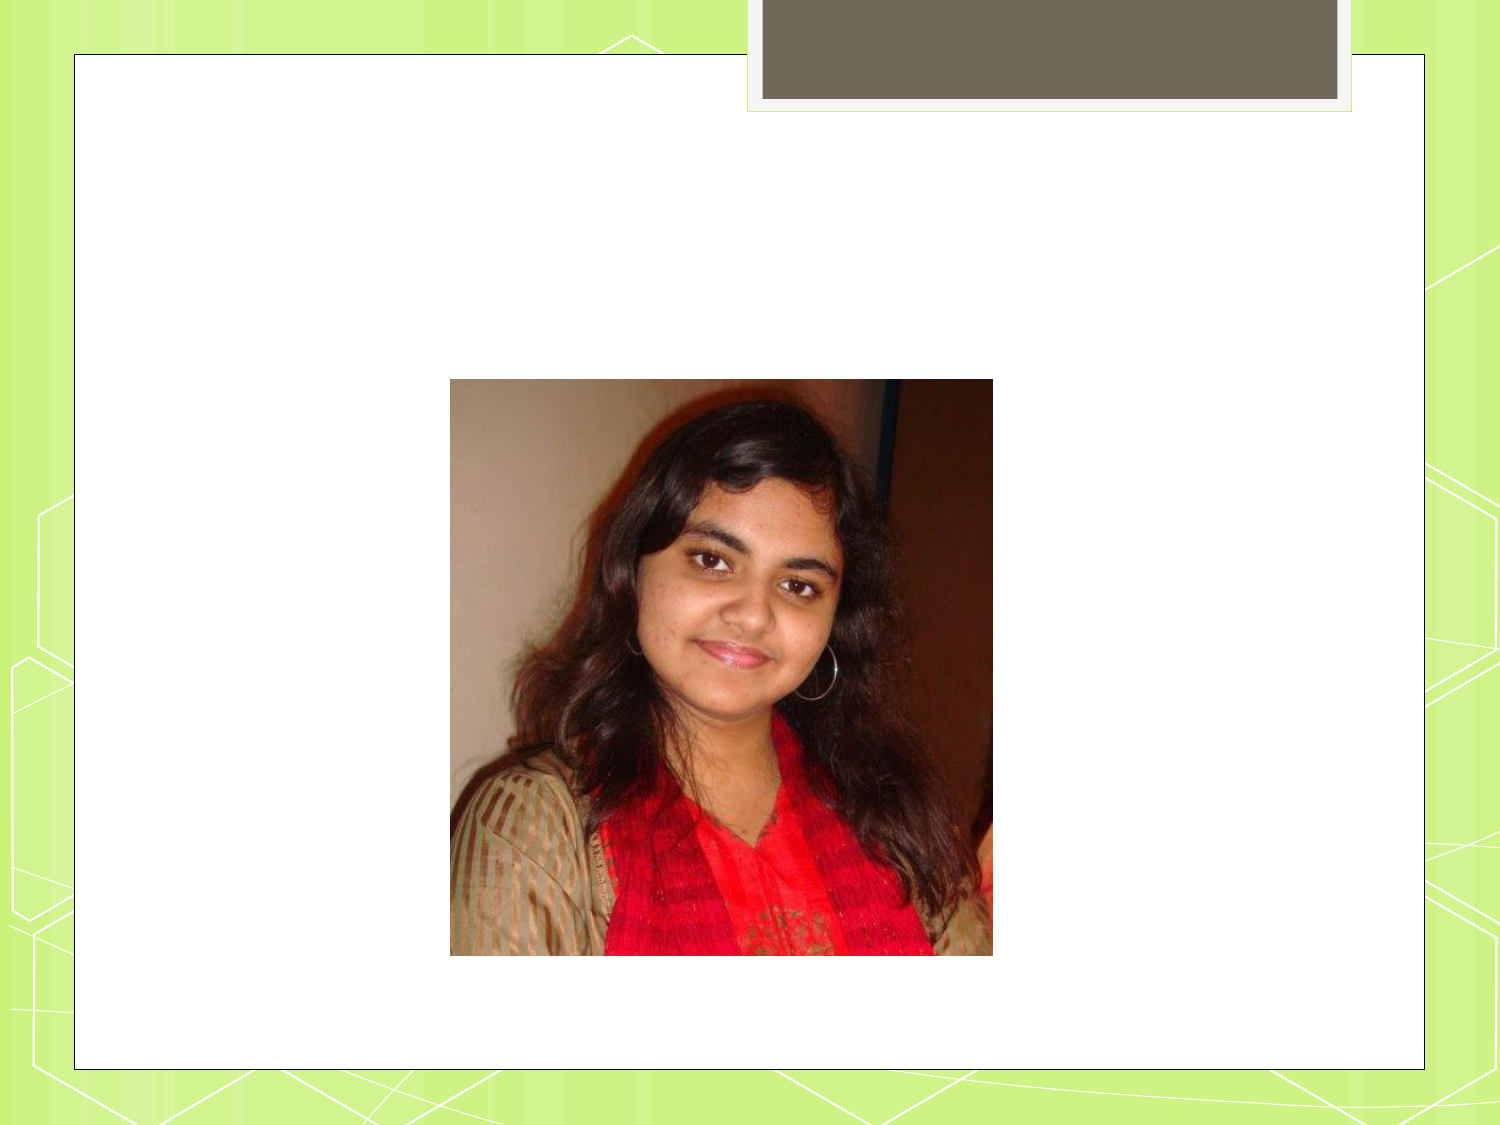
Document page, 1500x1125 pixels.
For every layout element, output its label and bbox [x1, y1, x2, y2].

picture [450, 379, 993, 956]
